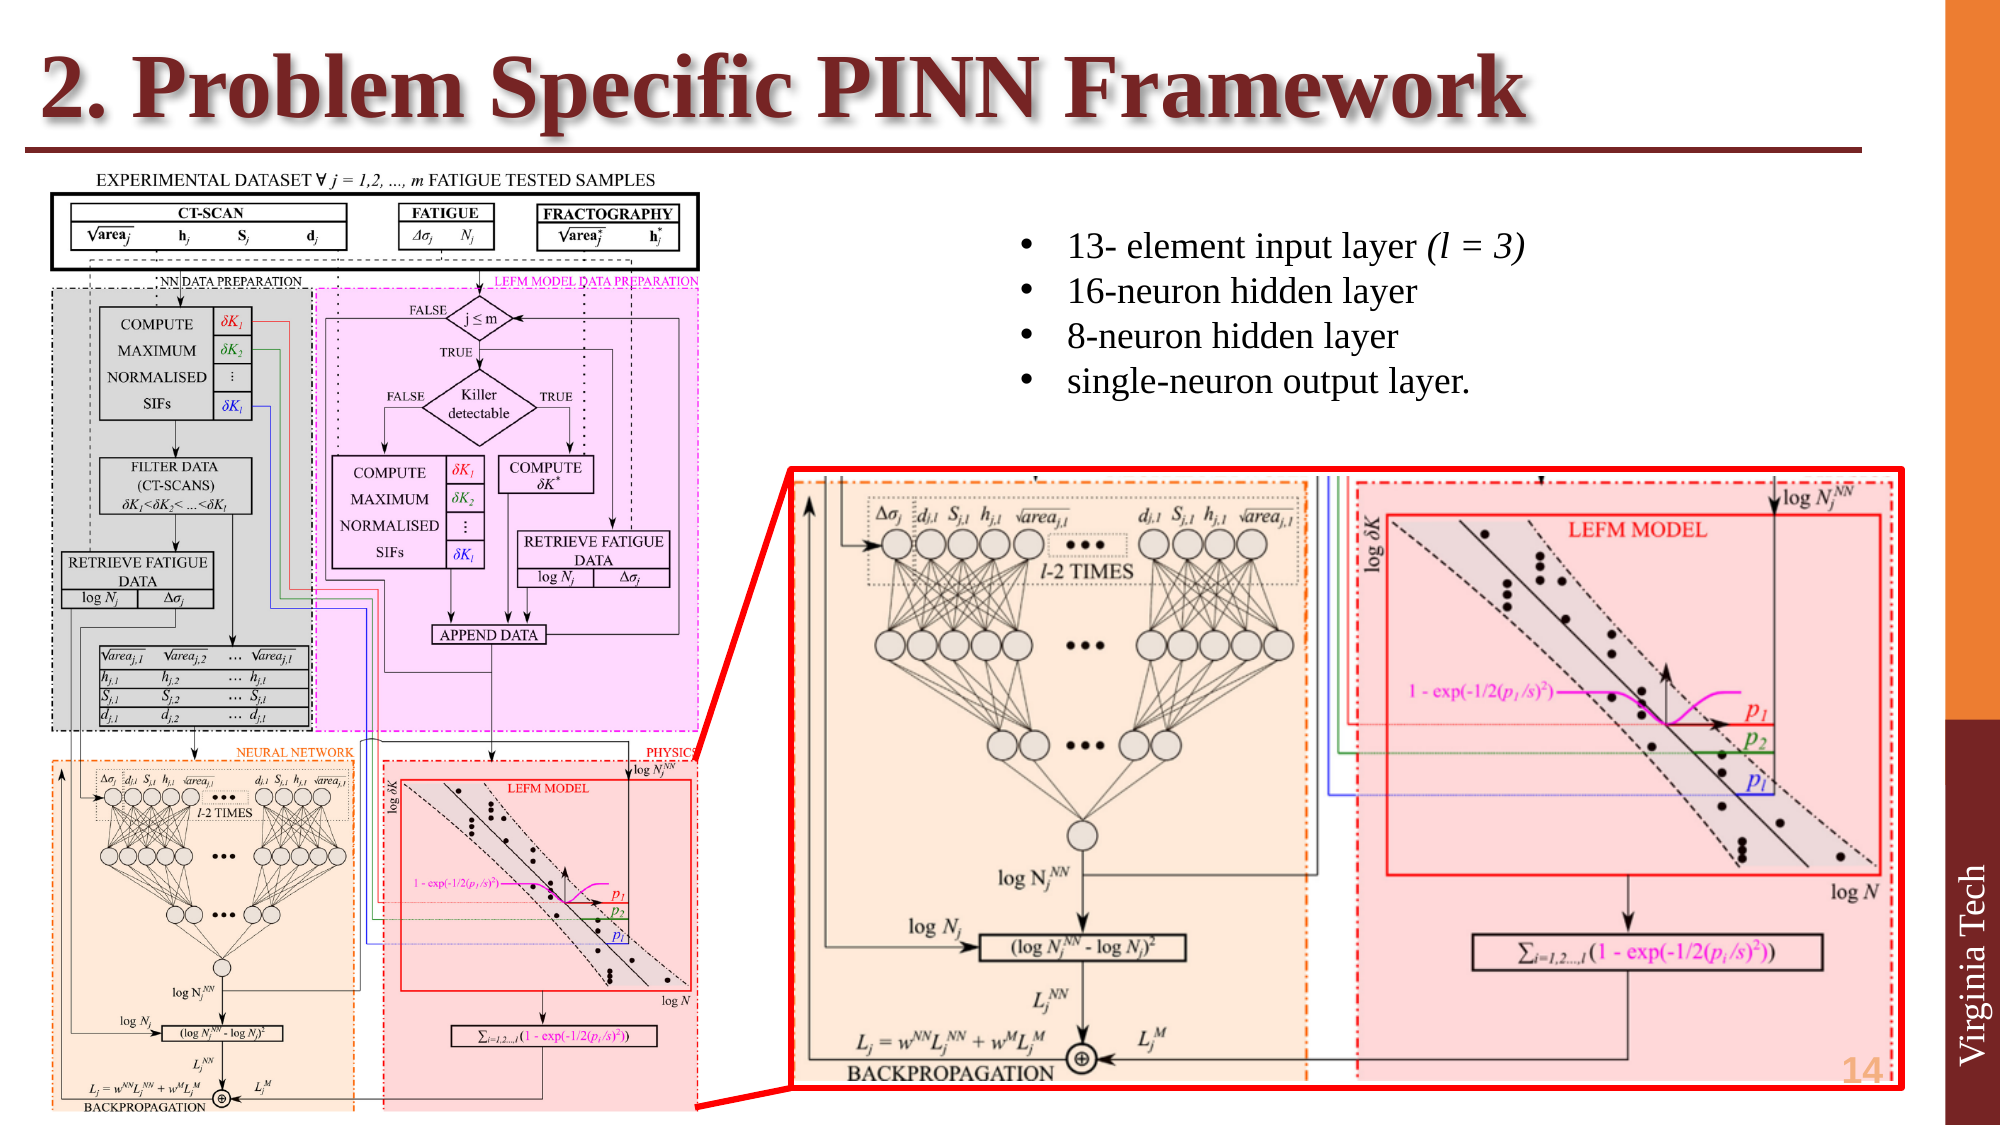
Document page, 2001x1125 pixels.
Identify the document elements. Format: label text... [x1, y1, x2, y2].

picture [37, 163, 704, 1120]
slide_number 14 [1815, 1038, 1910, 1099]
text_box 13- element input layer (l = 3) 16-neuron hidden layer 8-neuron hidden layer single-neuron output layer. [1005, 214, 1589, 409]
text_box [694, 468, 791, 761]
text_box [789, 467, 1904, 1090]
picture [786, 476, 1898, 1081]
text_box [694, 1087, 791, 1108]
title 2. Problem Specific PINN Framework [24, 26, 1863, 150]
